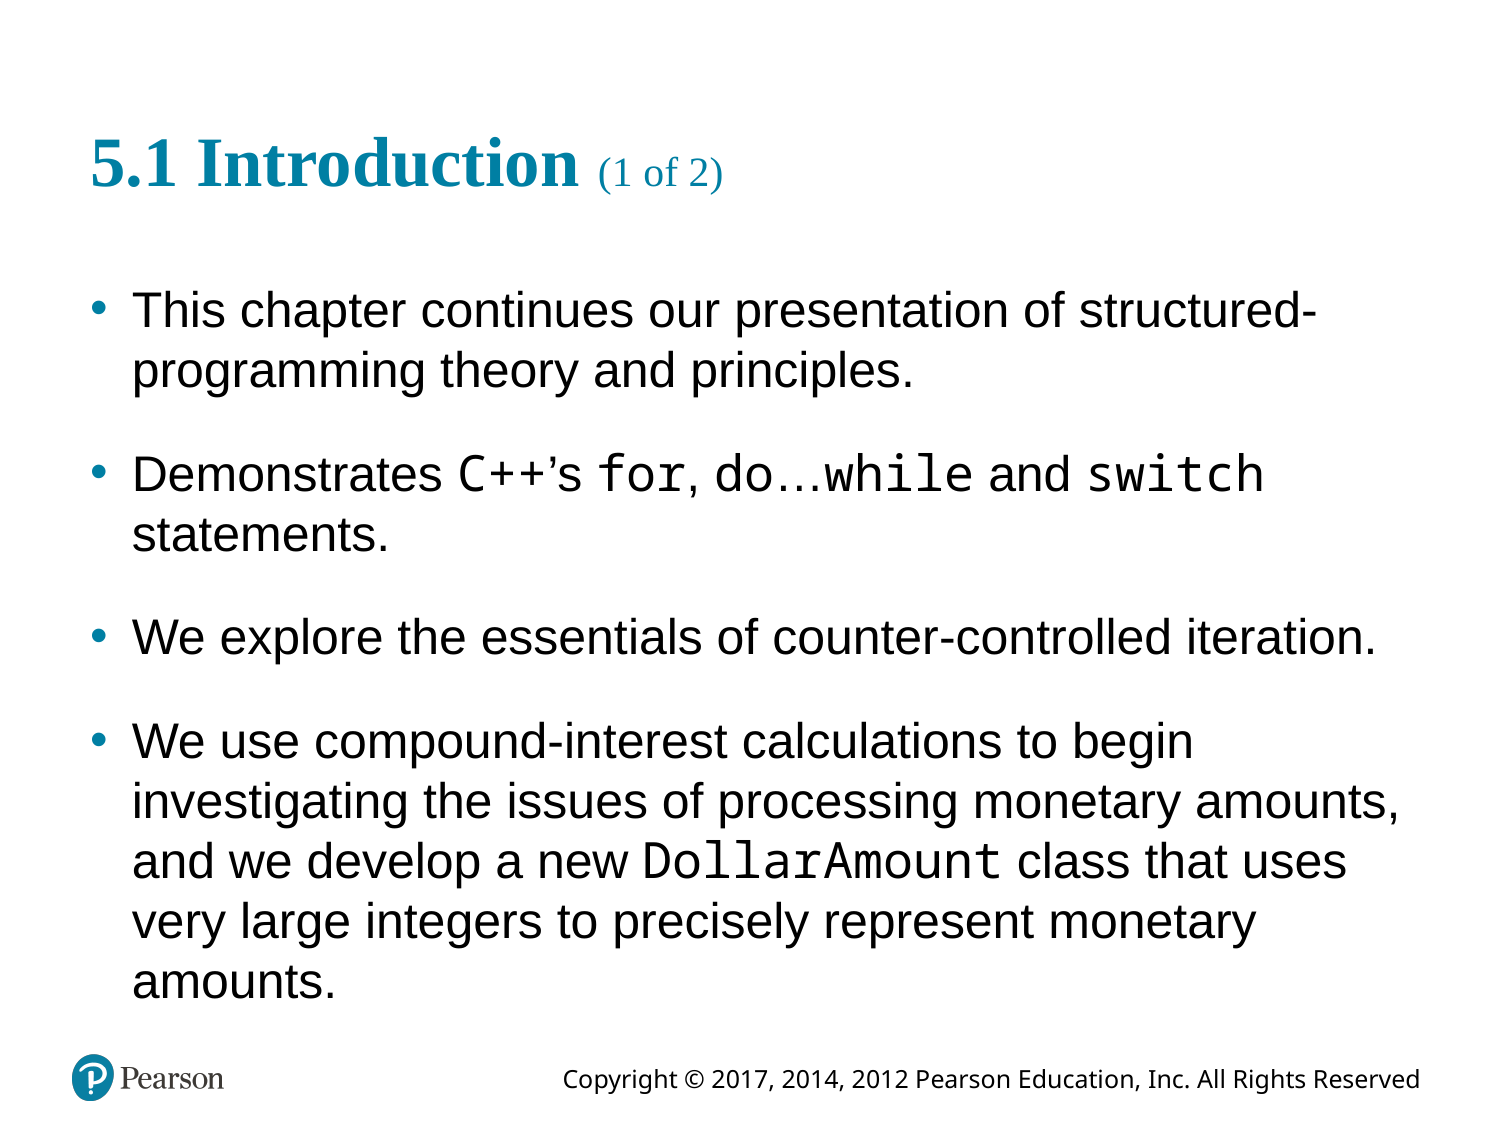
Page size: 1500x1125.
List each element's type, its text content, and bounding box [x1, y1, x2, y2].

picture [98, 1054, 224, 1101]
picture [80, 1063, 106, 1088]
list This chapter continues our presentation of structured-programming theory and principles. Demonstrates C++’s for, do…while and switch statements. We explore the essentials of counter-controlled iteration. We use compound-interest calculations to begin investigating the issues of processing monetary amounts, and we develop a new DollarAmount class that uses very large integers to precisely represent monetary amounts. [75, 262, 1425, 1005]
picture [72, 1087, 83, 1101]
picture [72, 1054, 88, 1070]
title 5.1 Introduction (1 of 2) [75, 35, 1425, 216]
